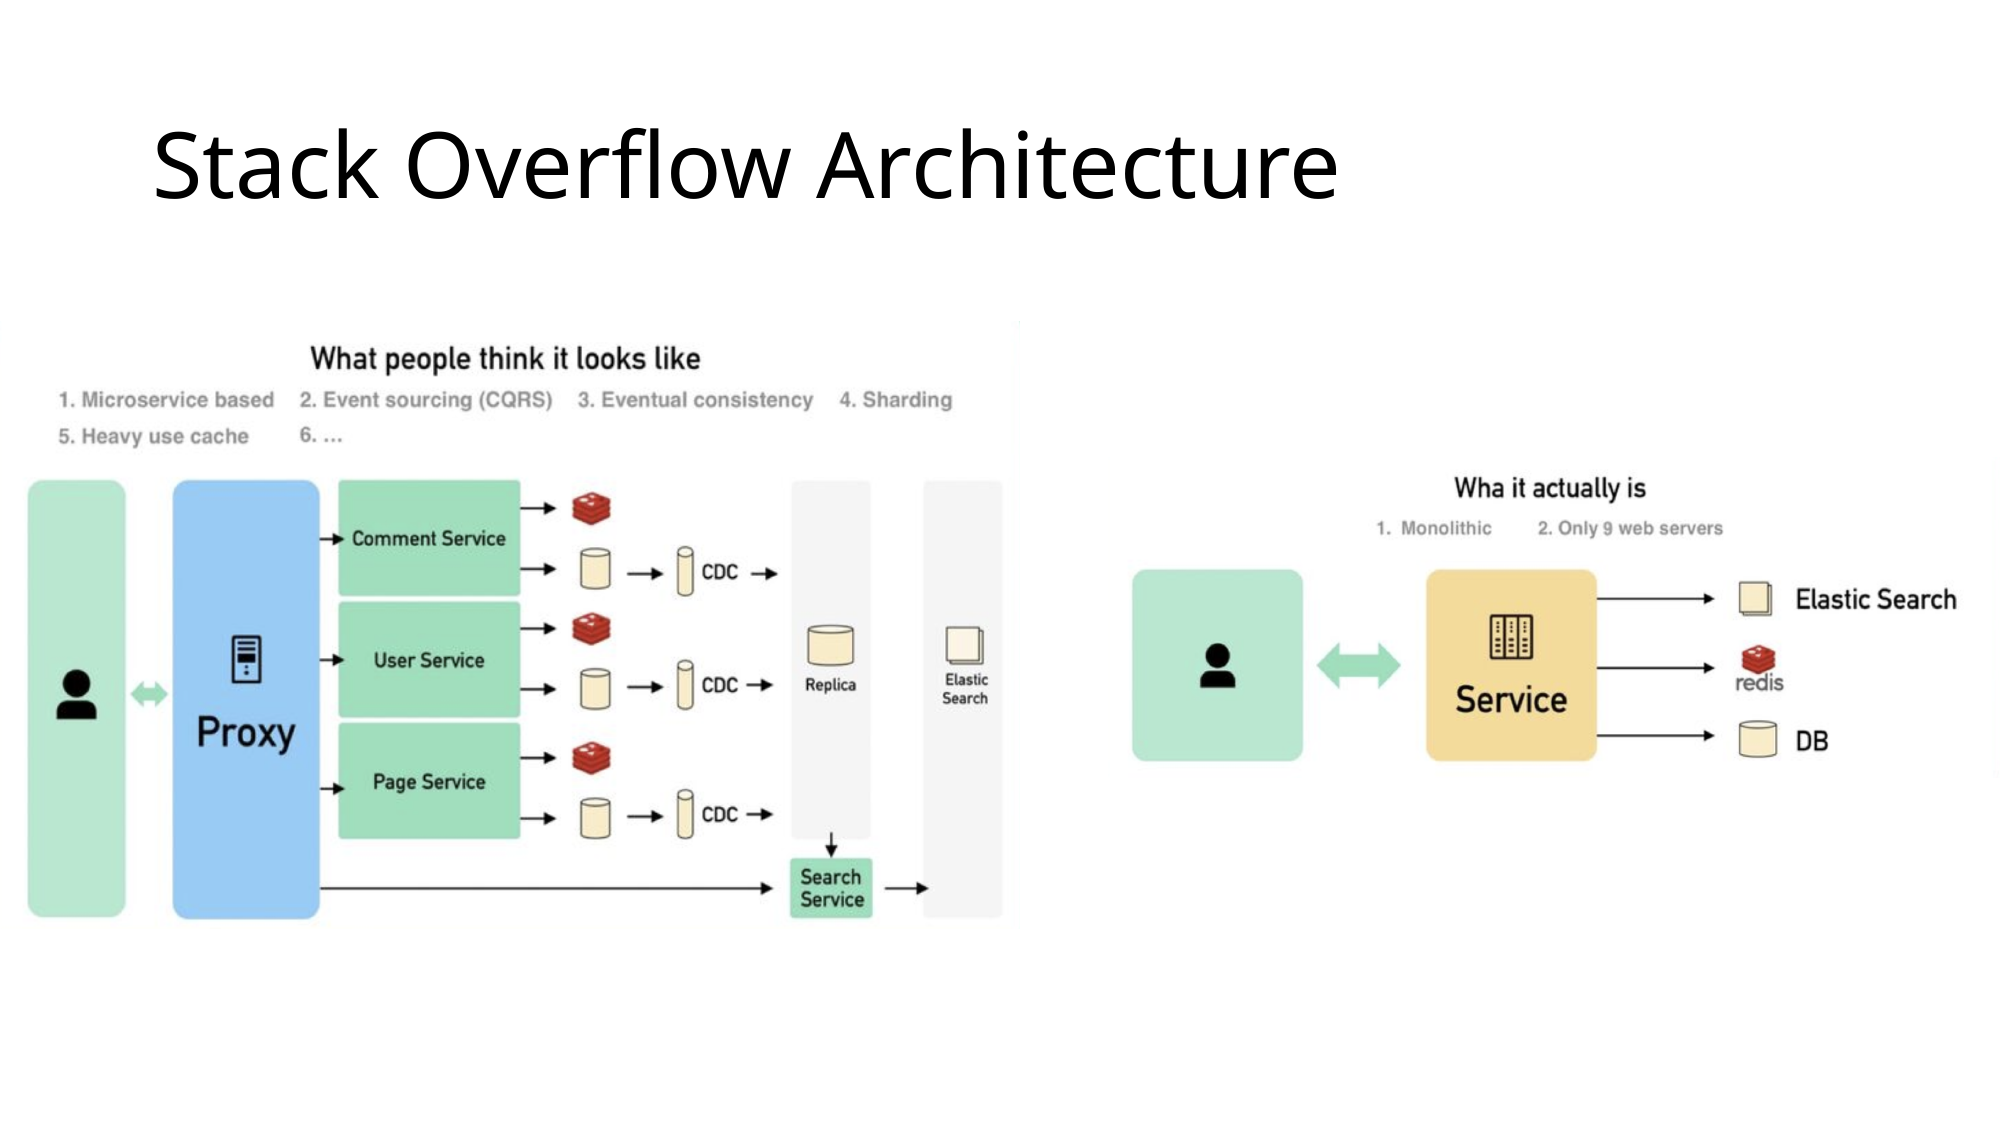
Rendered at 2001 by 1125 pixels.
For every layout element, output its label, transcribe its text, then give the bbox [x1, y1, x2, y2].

picture [1108, 457, 2000, 778]
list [0, 321, 1020, 929]
title Stack Overflow Architecture [137, 59, 1863, 278]
